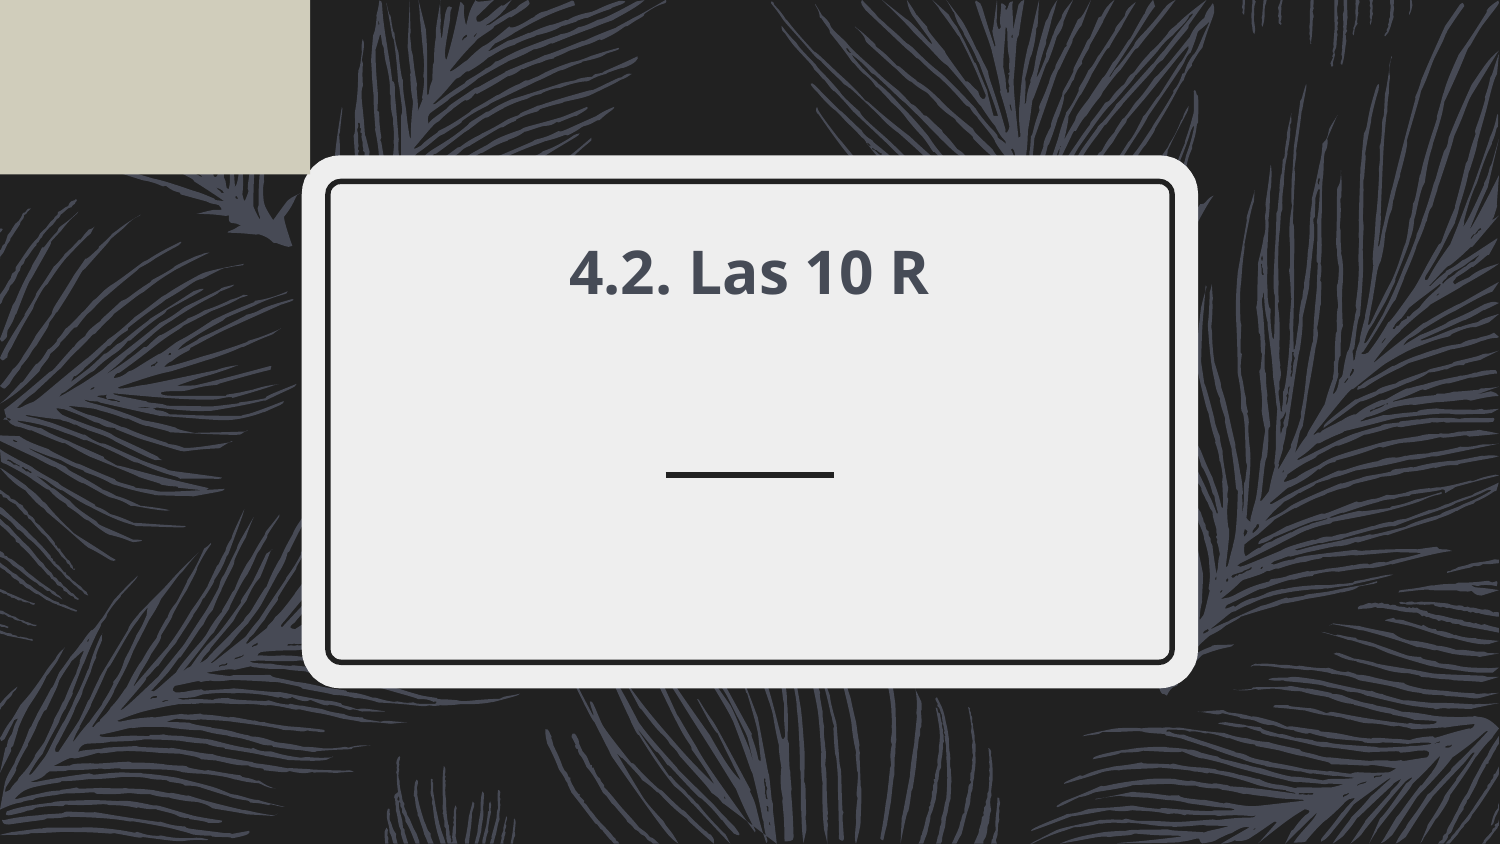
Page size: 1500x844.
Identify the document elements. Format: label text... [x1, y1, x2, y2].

title 4.2. Las 10 R [389, 225, 1110, 452]
